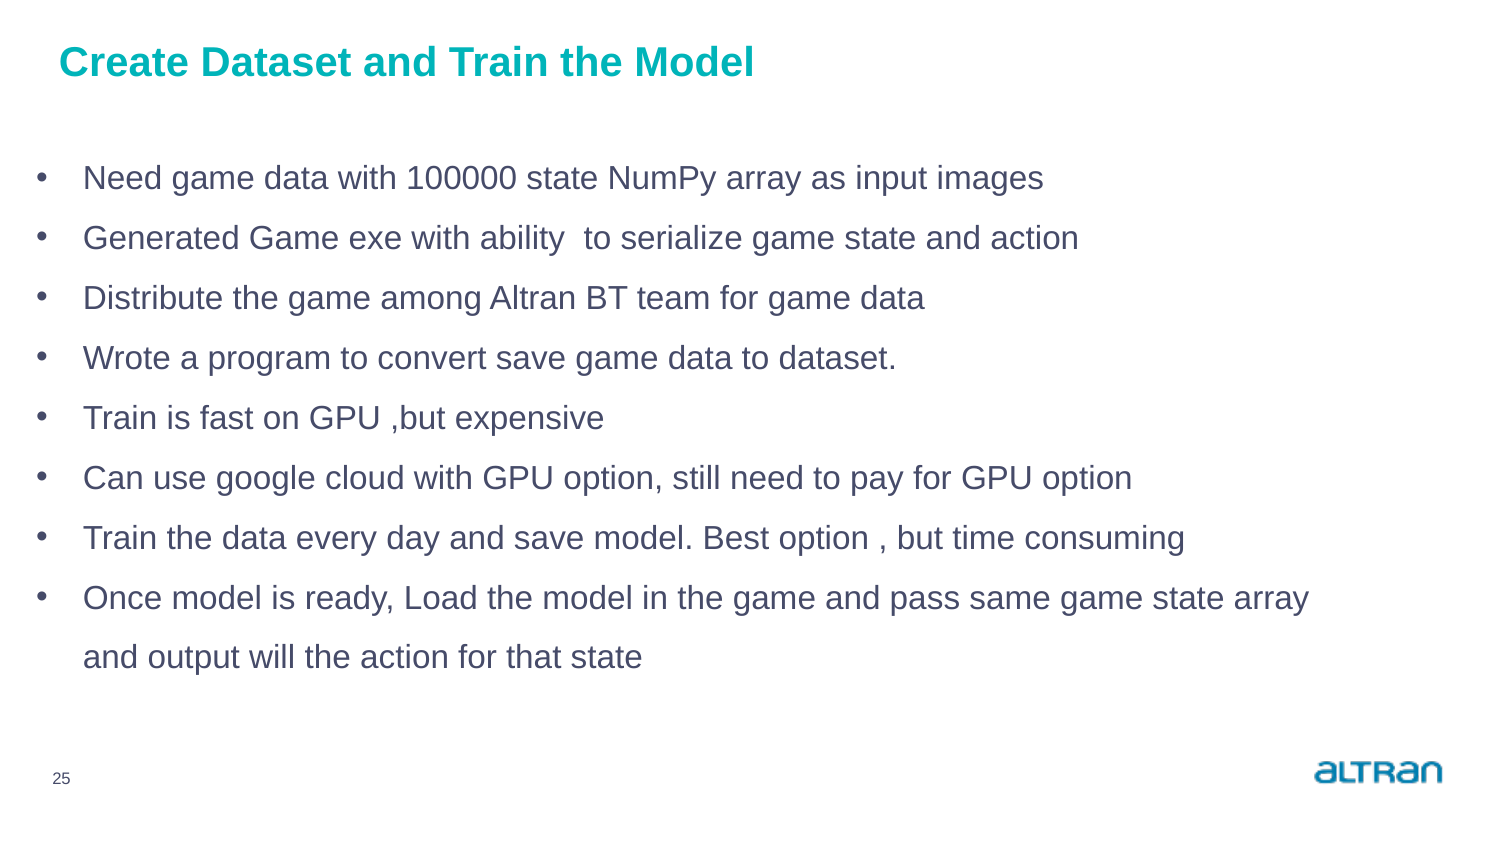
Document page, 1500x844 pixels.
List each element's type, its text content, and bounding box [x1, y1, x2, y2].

text_box Need game data with 100000 state NumPy array as input images Generated Game exe with ability to serialize game state and action Distribute the game among Altran BT team for game data Wrote a program to convert save game data to dataset. Train is fast on GPU ,but expensive Can use google cloud with GPU option, still need to pay for GPU option Train the data every day and save model. Best option , but time consuming Once model is ready, Load the model in the game and pass same game state array and output will the action for that state [21, 129, 1371, 683]
picture [1310, 757, 1447, 788]
title Create Dataset and Train the Model [58, 40, 1442, 113]
slide_number 25 [0, 746, 71, 788]
